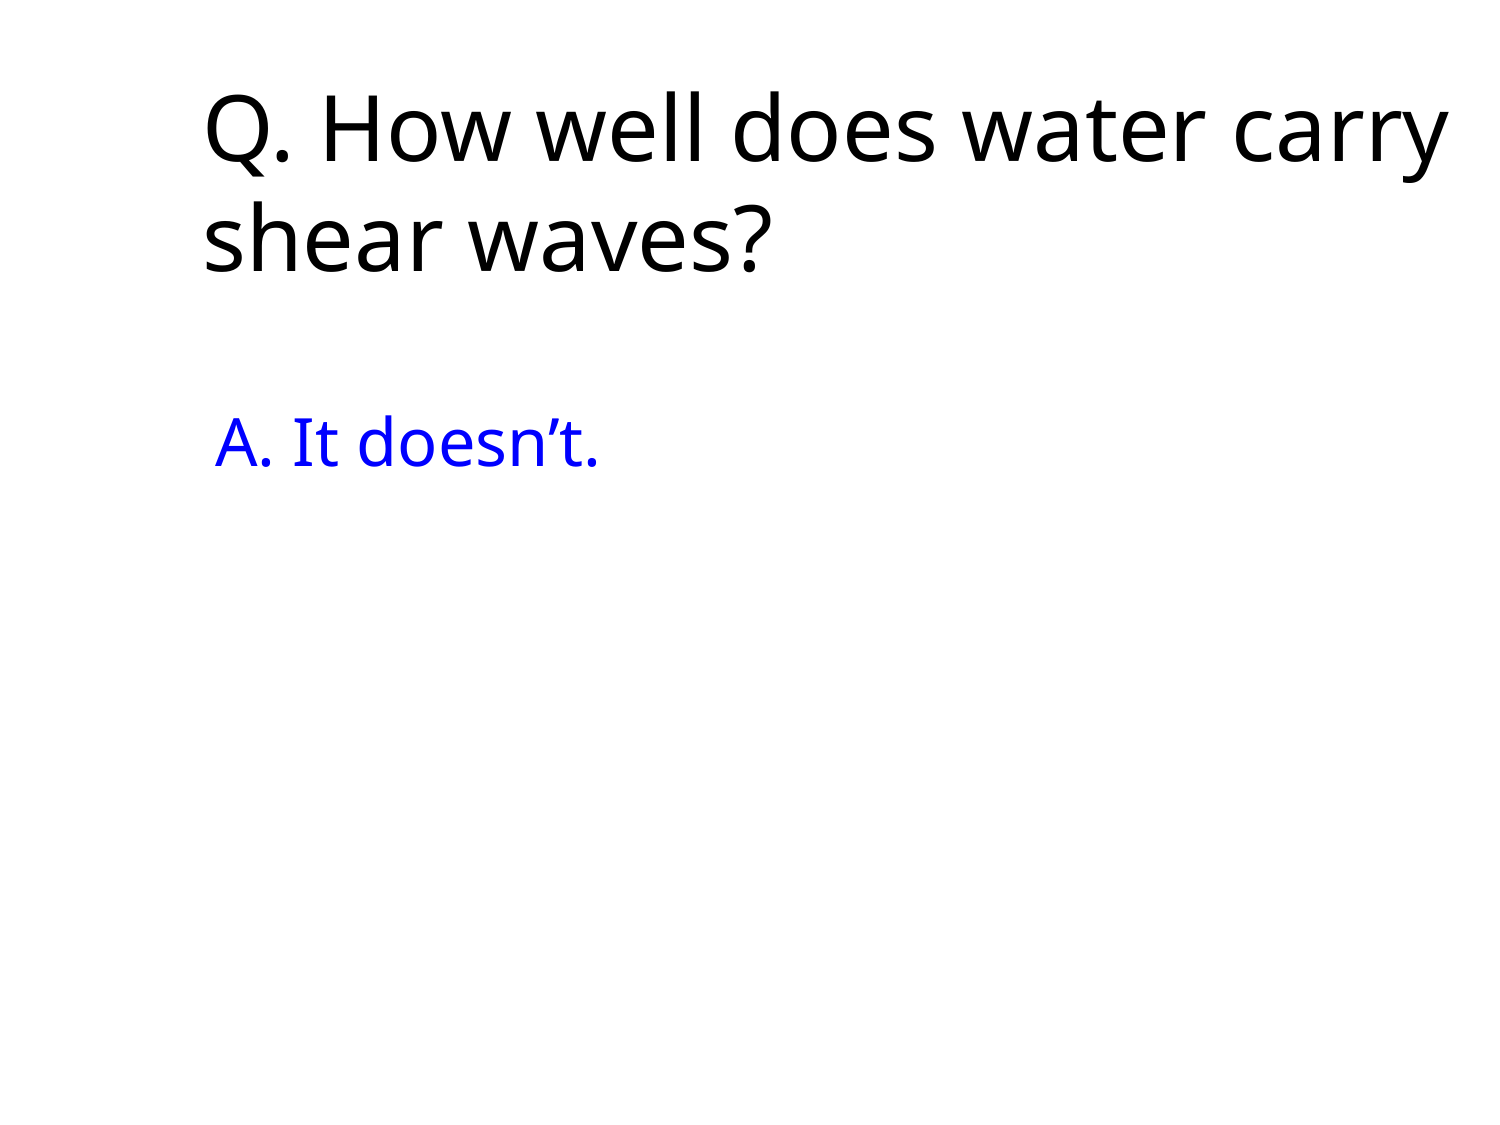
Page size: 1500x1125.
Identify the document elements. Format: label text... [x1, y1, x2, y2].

text_box Q. How well does water carry shear waves? [187, 0, 1488, 250]
title A. It doesn’t. [200, 312, 1313, 488]
